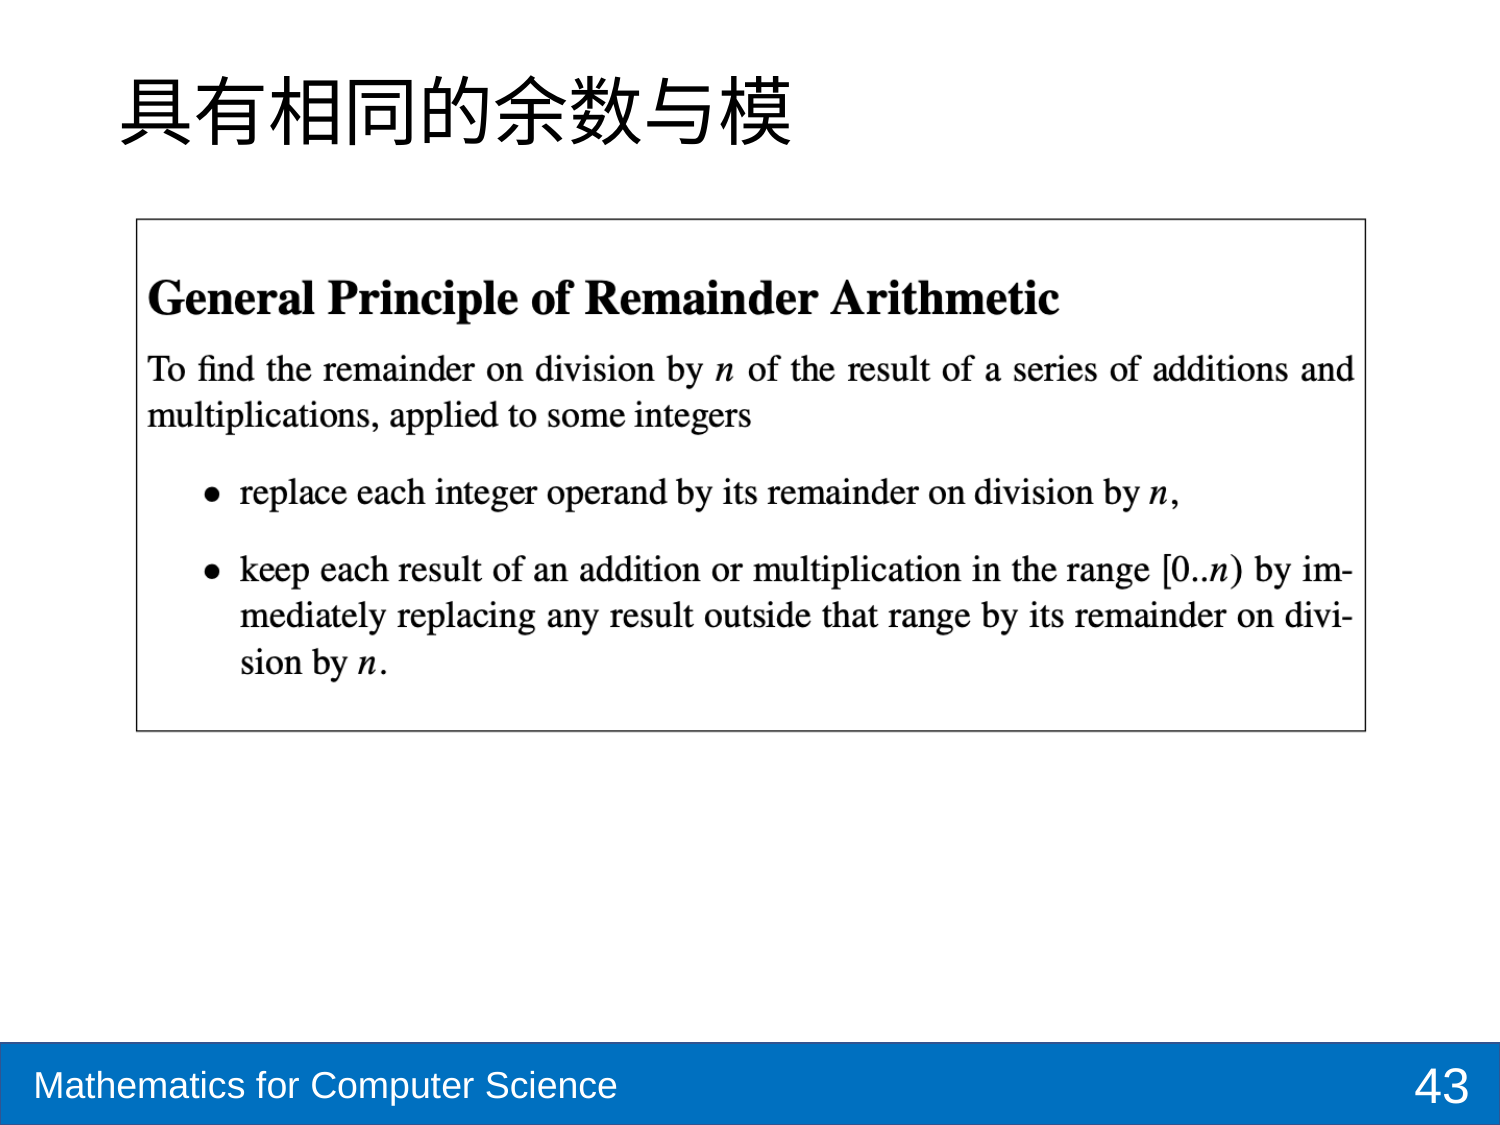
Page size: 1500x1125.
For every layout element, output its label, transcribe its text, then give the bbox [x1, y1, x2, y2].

slide_number 43 [1147, 1054, 1485, 1114]
picture [113, 191, 1387, 746]
title 具有相同的余数与模 [103, 59, 1397, 171]
